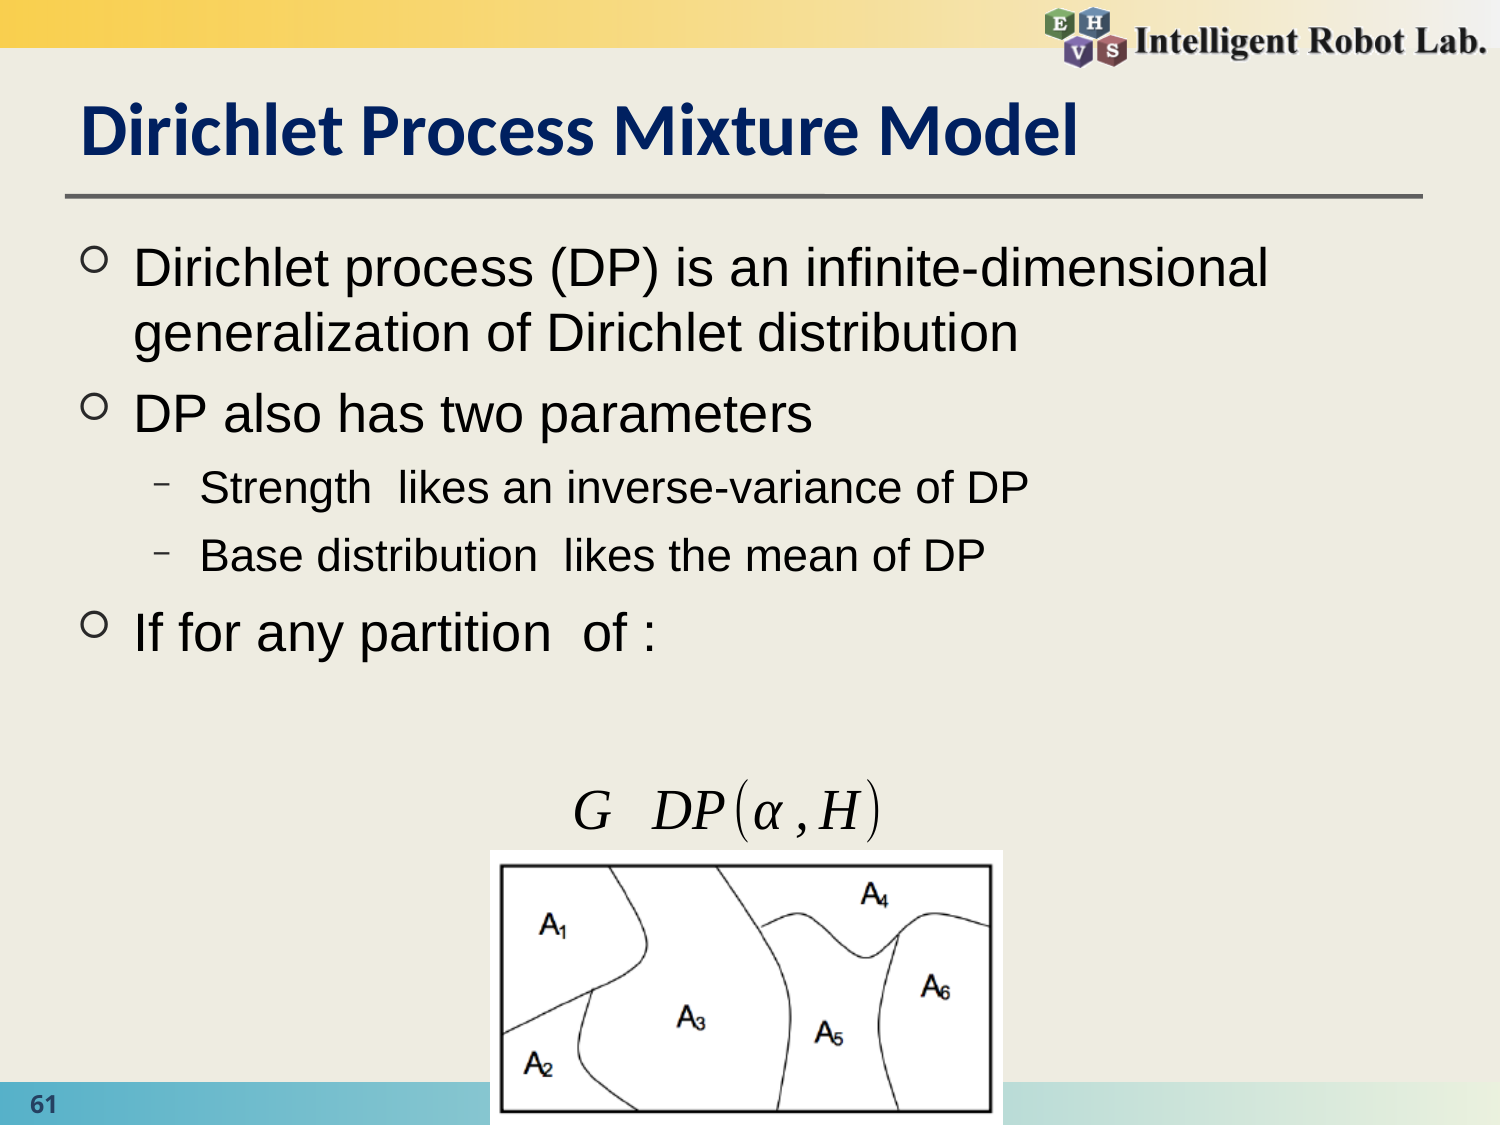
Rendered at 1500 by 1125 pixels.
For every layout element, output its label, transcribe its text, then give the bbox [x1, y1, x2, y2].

picture [1045, 7, 1489, 68]
title Dirichlet Process Mixture Model [64, 66, 1413, 178]
picture [489, 850, 1003, 1125]
slide_number 61 [0, 1070, 89, 1125]
